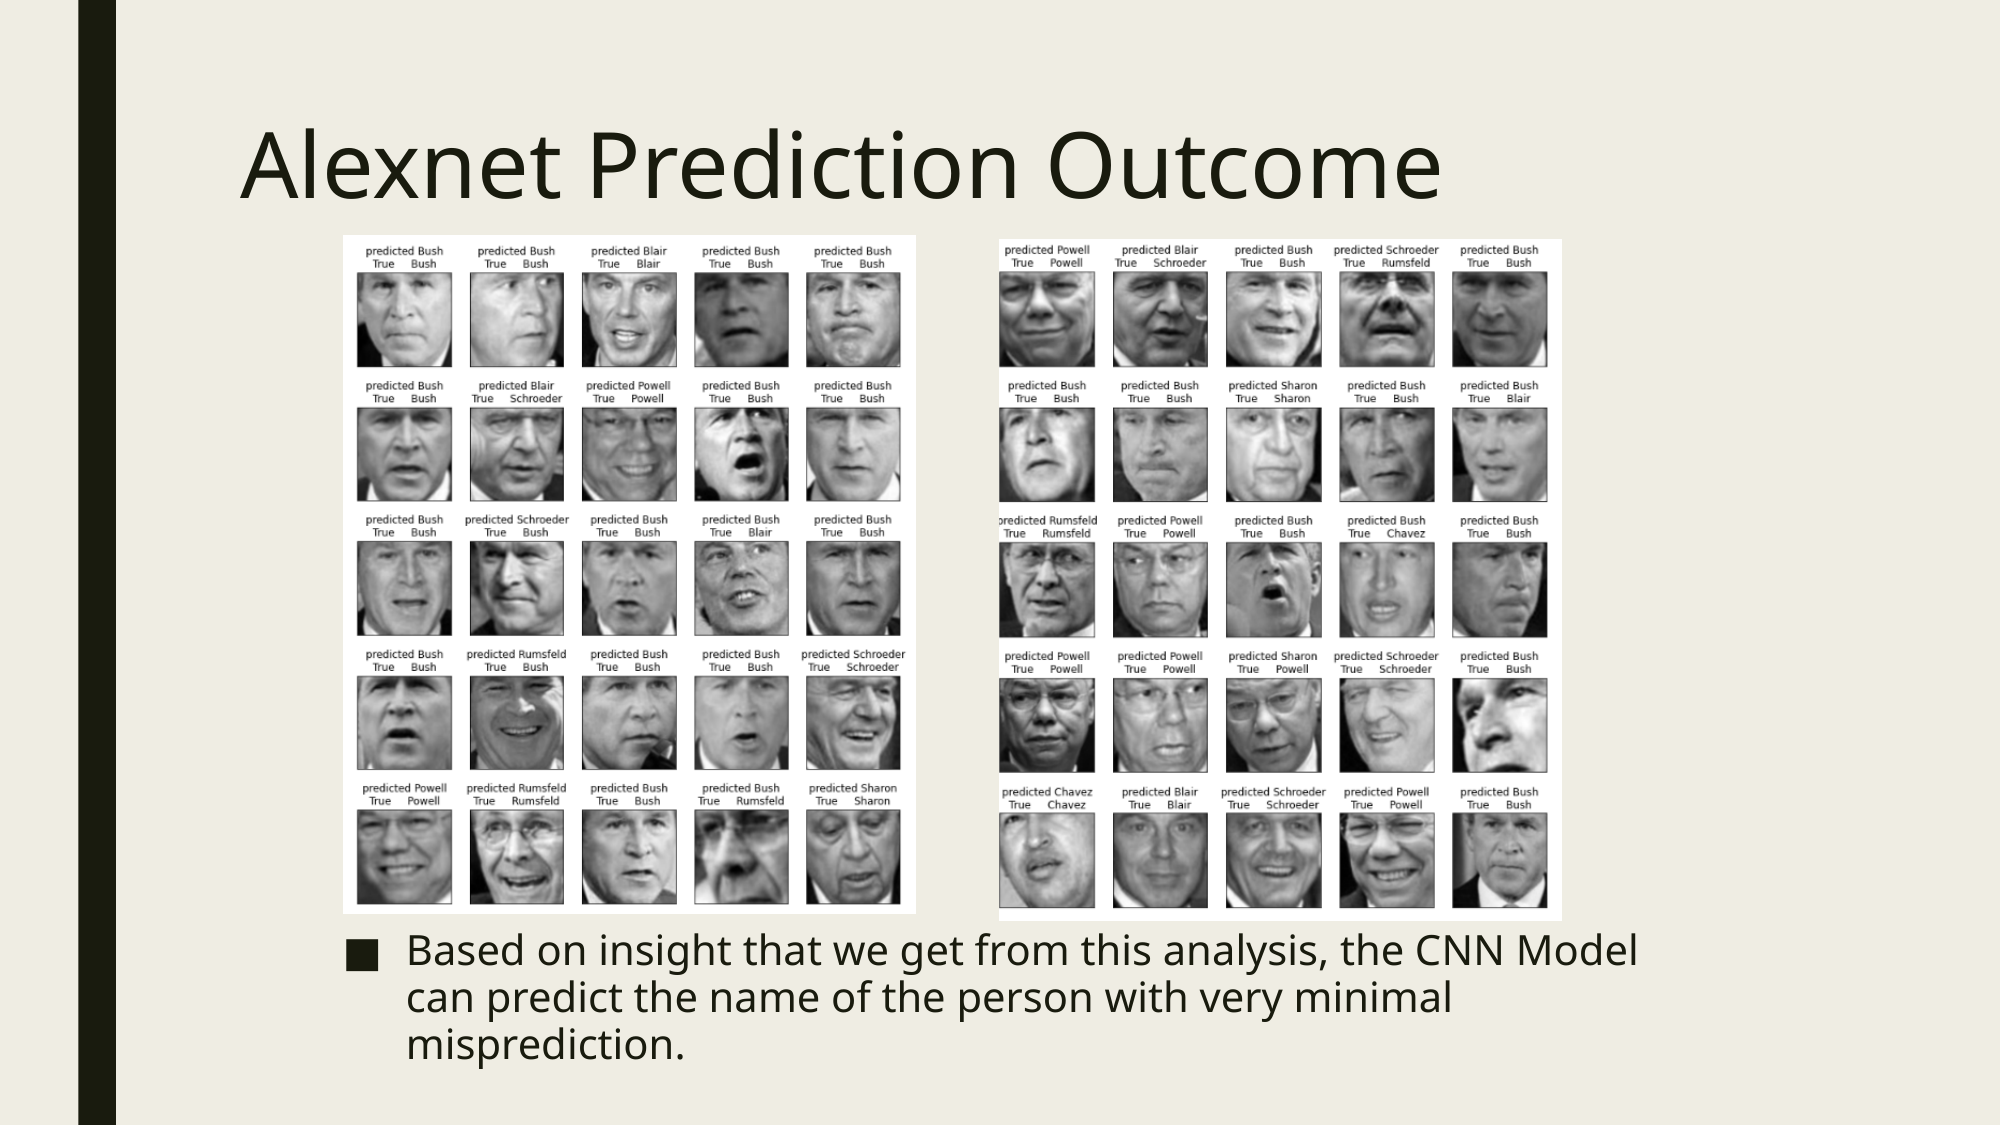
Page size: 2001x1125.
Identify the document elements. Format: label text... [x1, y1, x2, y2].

list Based on insight that we get from this analysis, the CNN Model can predict the name of the person with very minimal misprediction. [327, 920, 1682, 1105]
title Alexnet Prediction Outcome [225, 112, 1800, 357]
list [342, 235, 916, 914]
picture [999, 239, 1562, 921]
